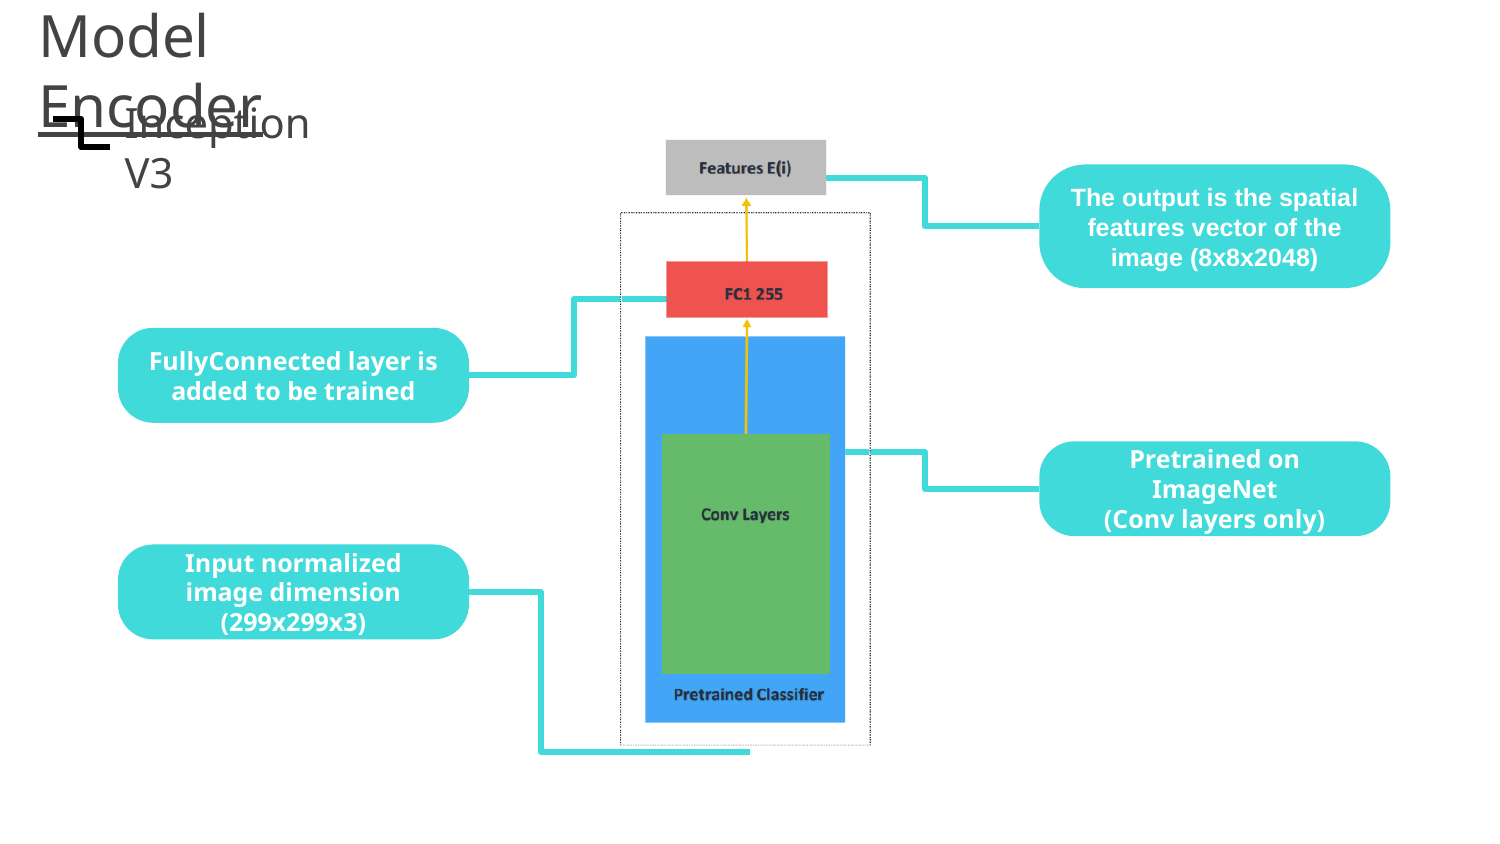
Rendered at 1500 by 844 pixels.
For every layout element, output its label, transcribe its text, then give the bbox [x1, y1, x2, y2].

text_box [52, 118, 110, 148]
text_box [891, 452, 1040, 489]
text_box Input normalized image dimension (299x299x3) [115, 542, 472, 642]
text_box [891, 177, 1040, 227]
picture [612, 138, 888, 753]
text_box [529, 531, 690, 813]
text_box Model Encoder [23, 22, 431, 117]
text_box InceptionV3 [109, 111, 338, 184]
text_box The output is the spatial features vector of the image (8x8x2048) [1037, 162, 1393, 291]
text_box Pretrained on ImageNet (Conv layers only) [1037, 439, 1393, 539]
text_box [468, 298, 606, 376]
text_box FullyConnected layer is added to be trained [115, 325, 472, 425]
